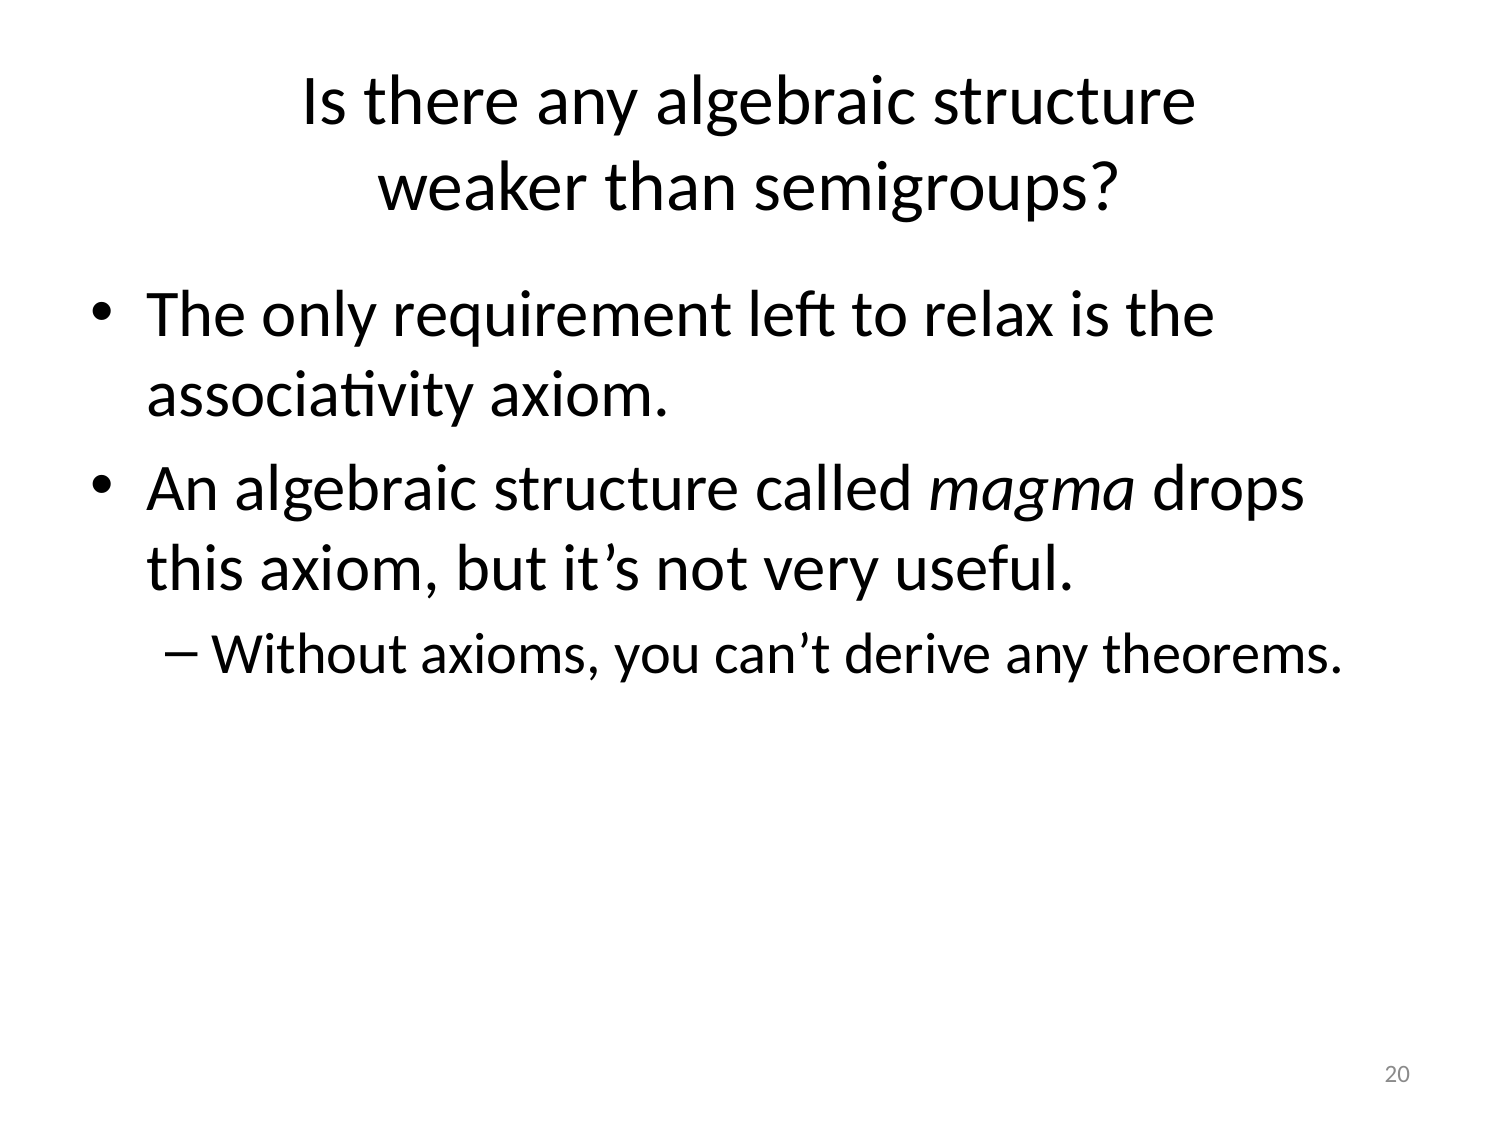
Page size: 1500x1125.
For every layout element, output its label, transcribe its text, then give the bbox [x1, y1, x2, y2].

title Is there any algebraic structure weaker than semigroups? [75, 45, 1425, 233]
slide_number 20 [1074, 1042, 1425, 1103]
list The only requirement left to relax is the associativity axiom. An algebraic structure called magma drops this axiom, but it’s not very useful. Without axioms, you can’t derive any theorems. [75, 262, 1425, 1005]
